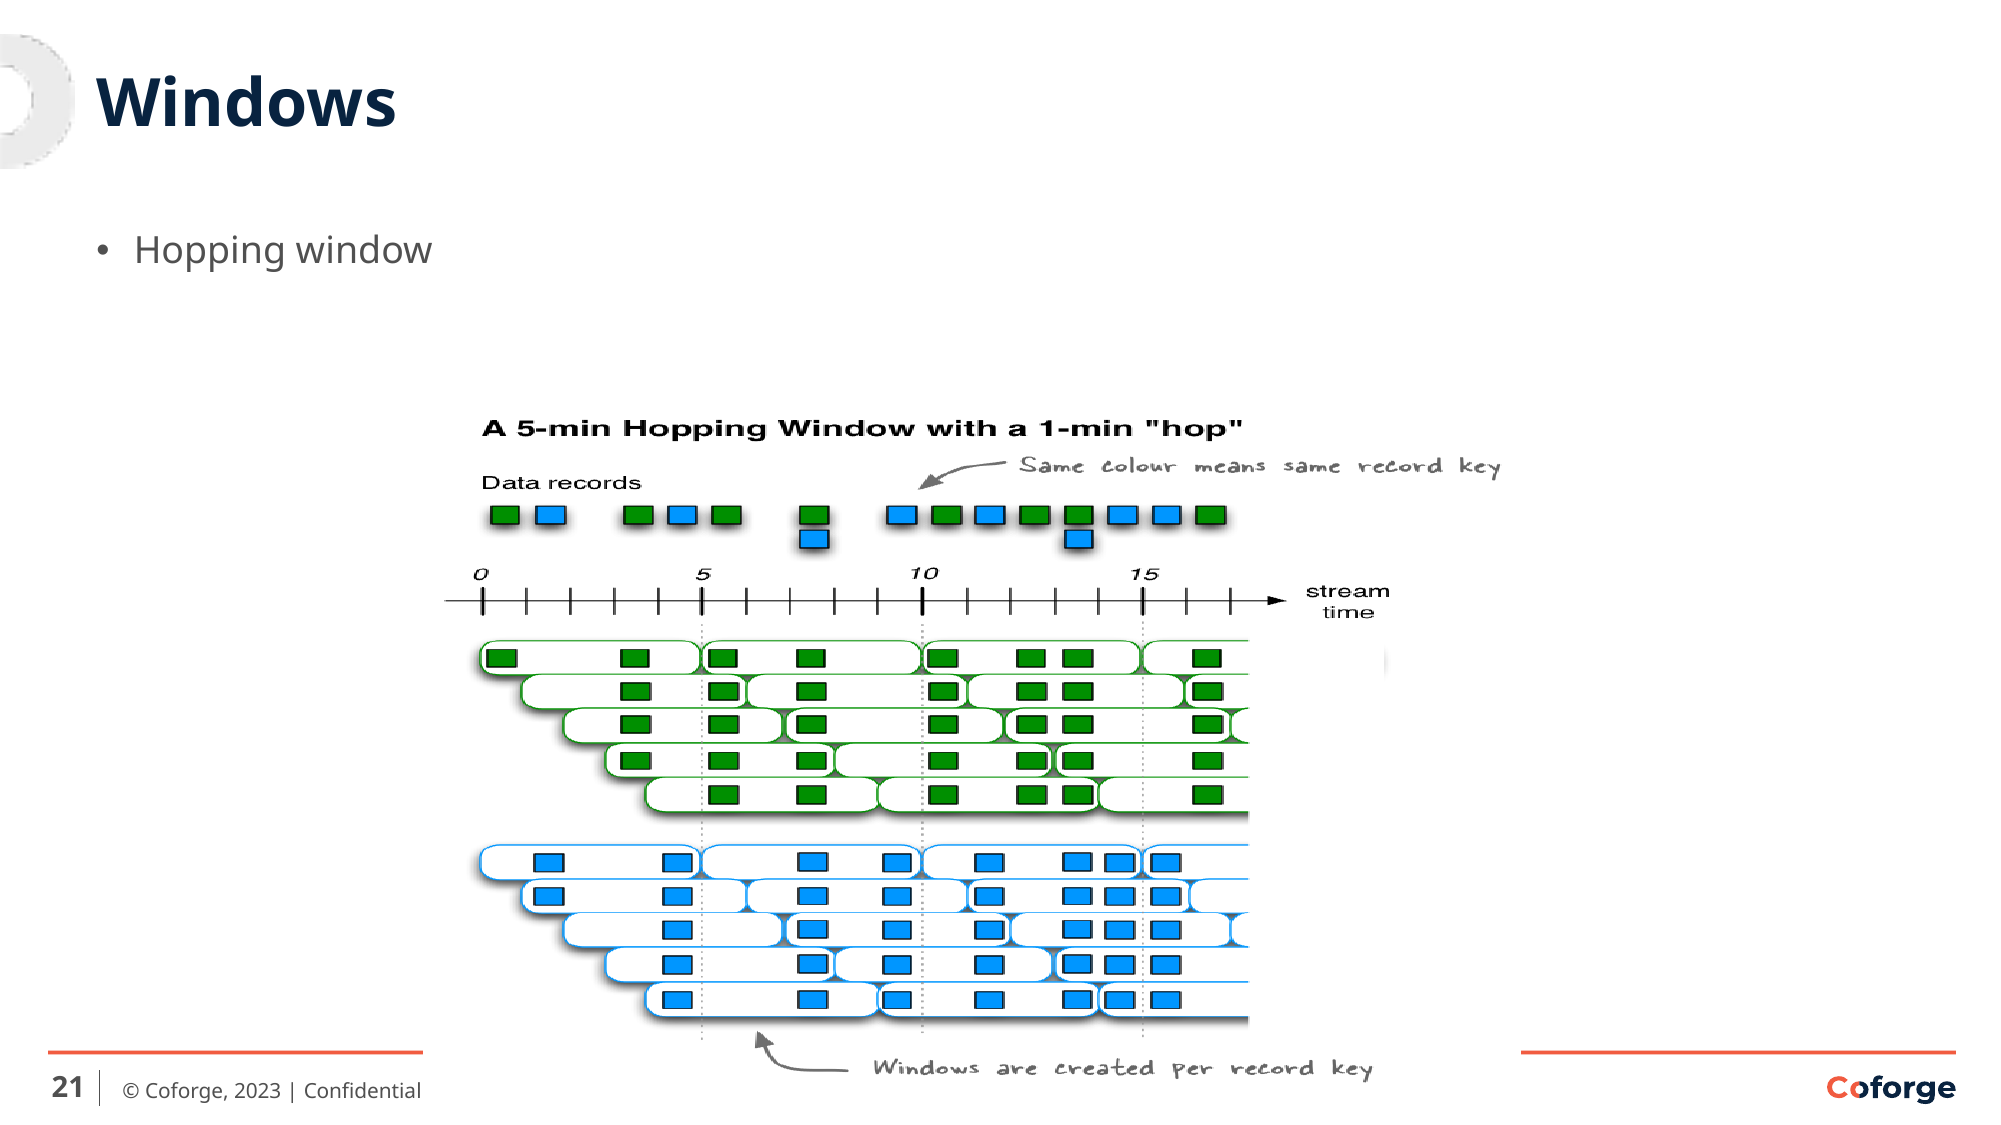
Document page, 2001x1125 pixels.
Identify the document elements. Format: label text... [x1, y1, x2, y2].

list Hopping window [96, 223, 1956, 1024]
title Windows [96, 26, 1956, 182]
picture [0, 34, 75, 169]
picture [48, 402, 1956, 1096]
